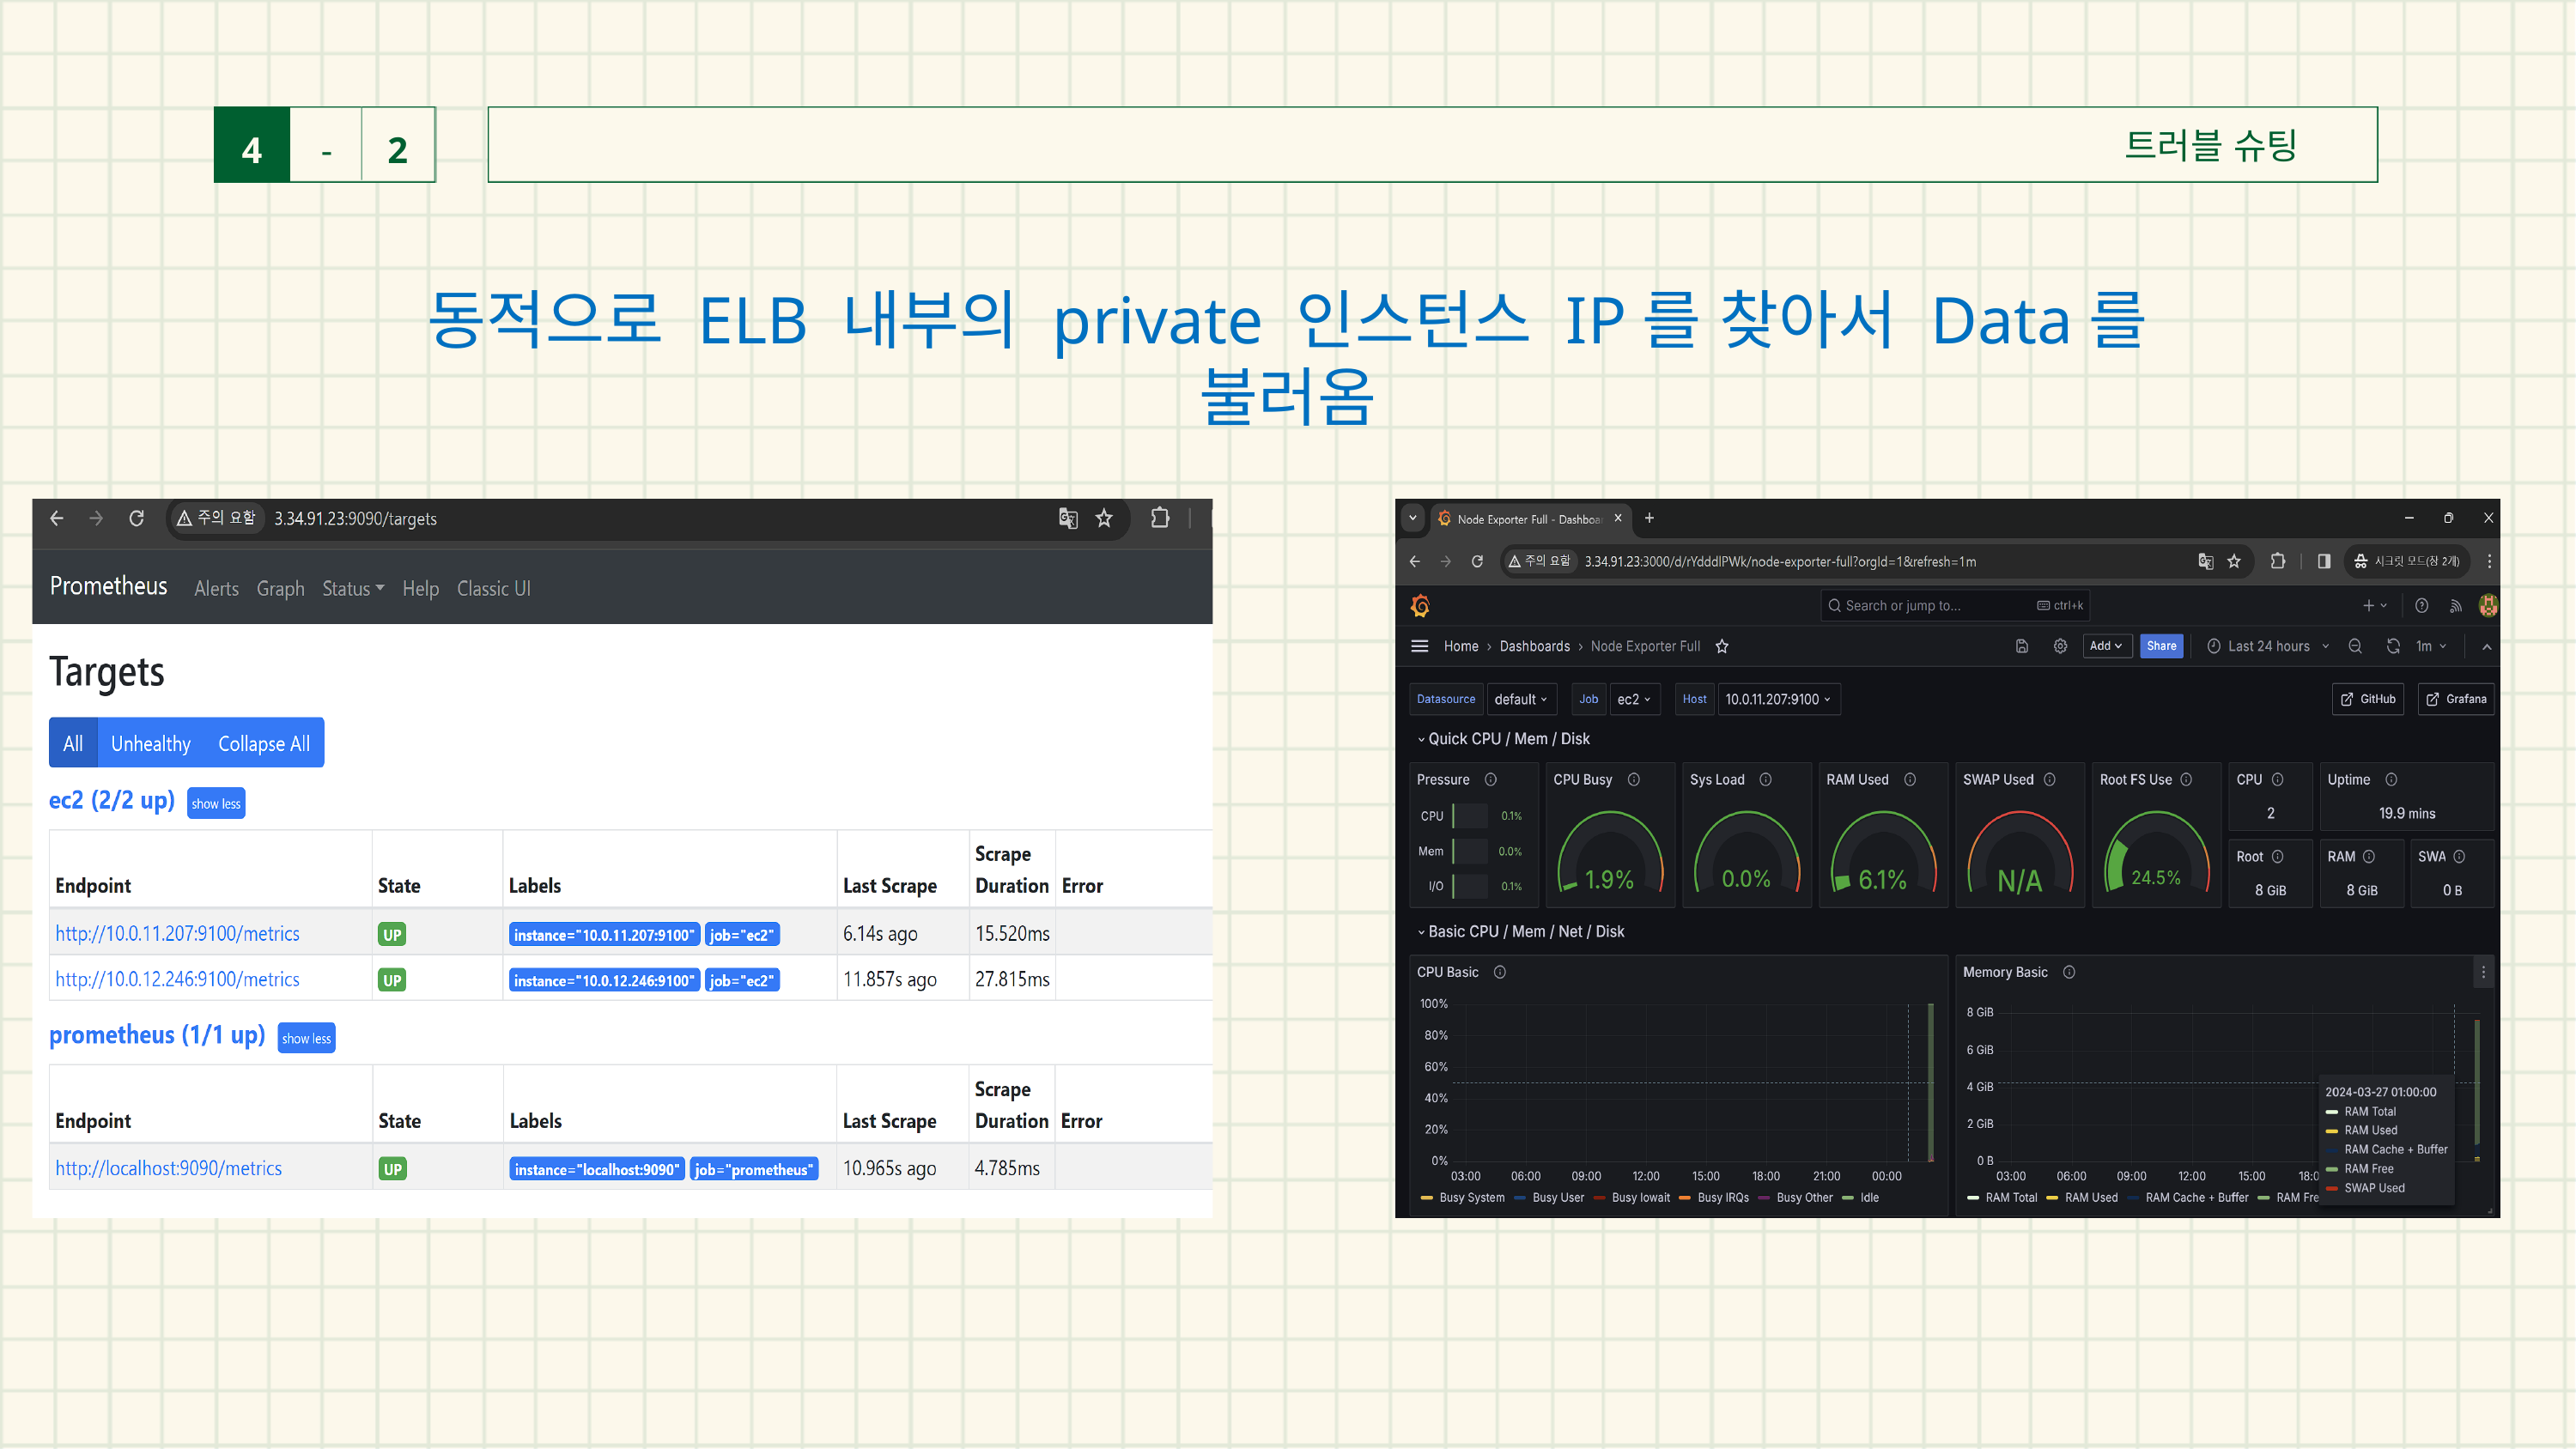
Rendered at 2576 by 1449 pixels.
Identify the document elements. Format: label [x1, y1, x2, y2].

picture [1394, 498, 2500, 1218]
text_box [290, 106, 437, 183]
picture [32, 498, 1213, 1218]
text_box [488, 106, 2379, 183]
text_box [0, 0, 2576, 1449]
text_box [214, 106, 290, 183]
